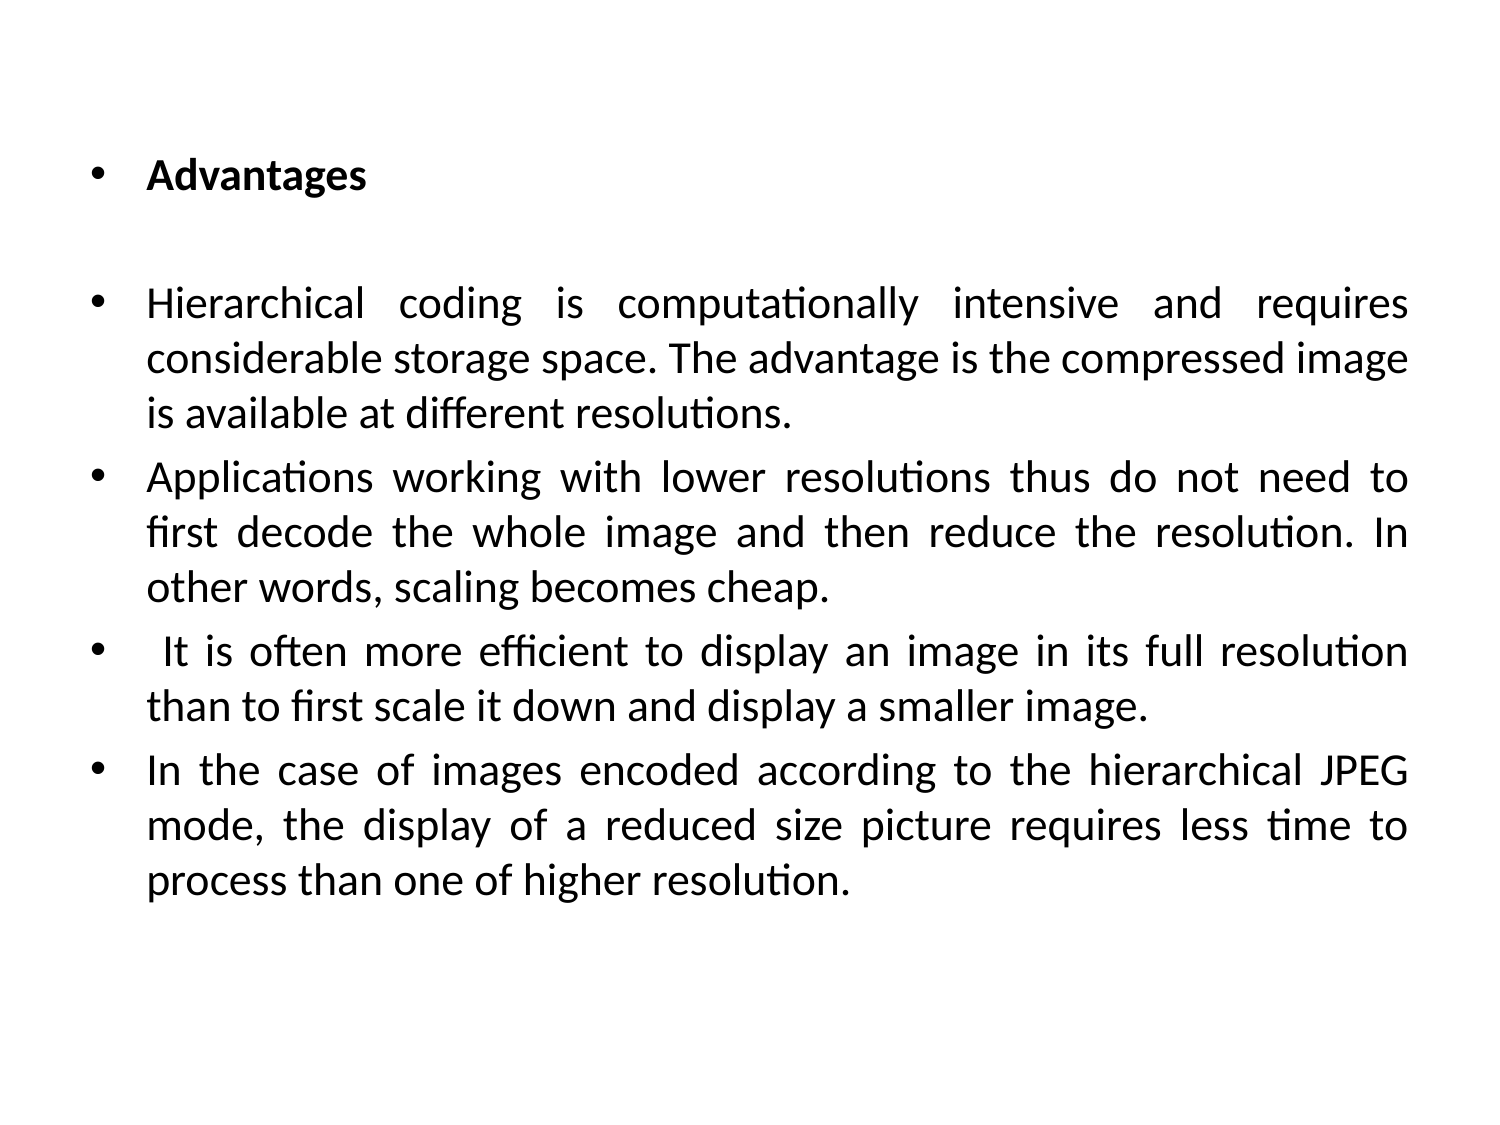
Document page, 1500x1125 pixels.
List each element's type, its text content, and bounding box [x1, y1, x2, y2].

list Advantages Hierarchical coding is computationally intensive and requires considerable storage space. The advantage is the compressed image is available at different resolutions. Applications working with lower resolutions thus do not need to first decode the whole image and then reduce the resolution. In other words, scaling becomes cheap. It is often more efficient to display an image in its full resolution than to first scale it down and display a smaller image. In the case of images encoded according to the hierarchical JPEG mode, the display of a reduced size picture requires less time to process than one of higher resolution. [75, 137, 1425, 1088]
